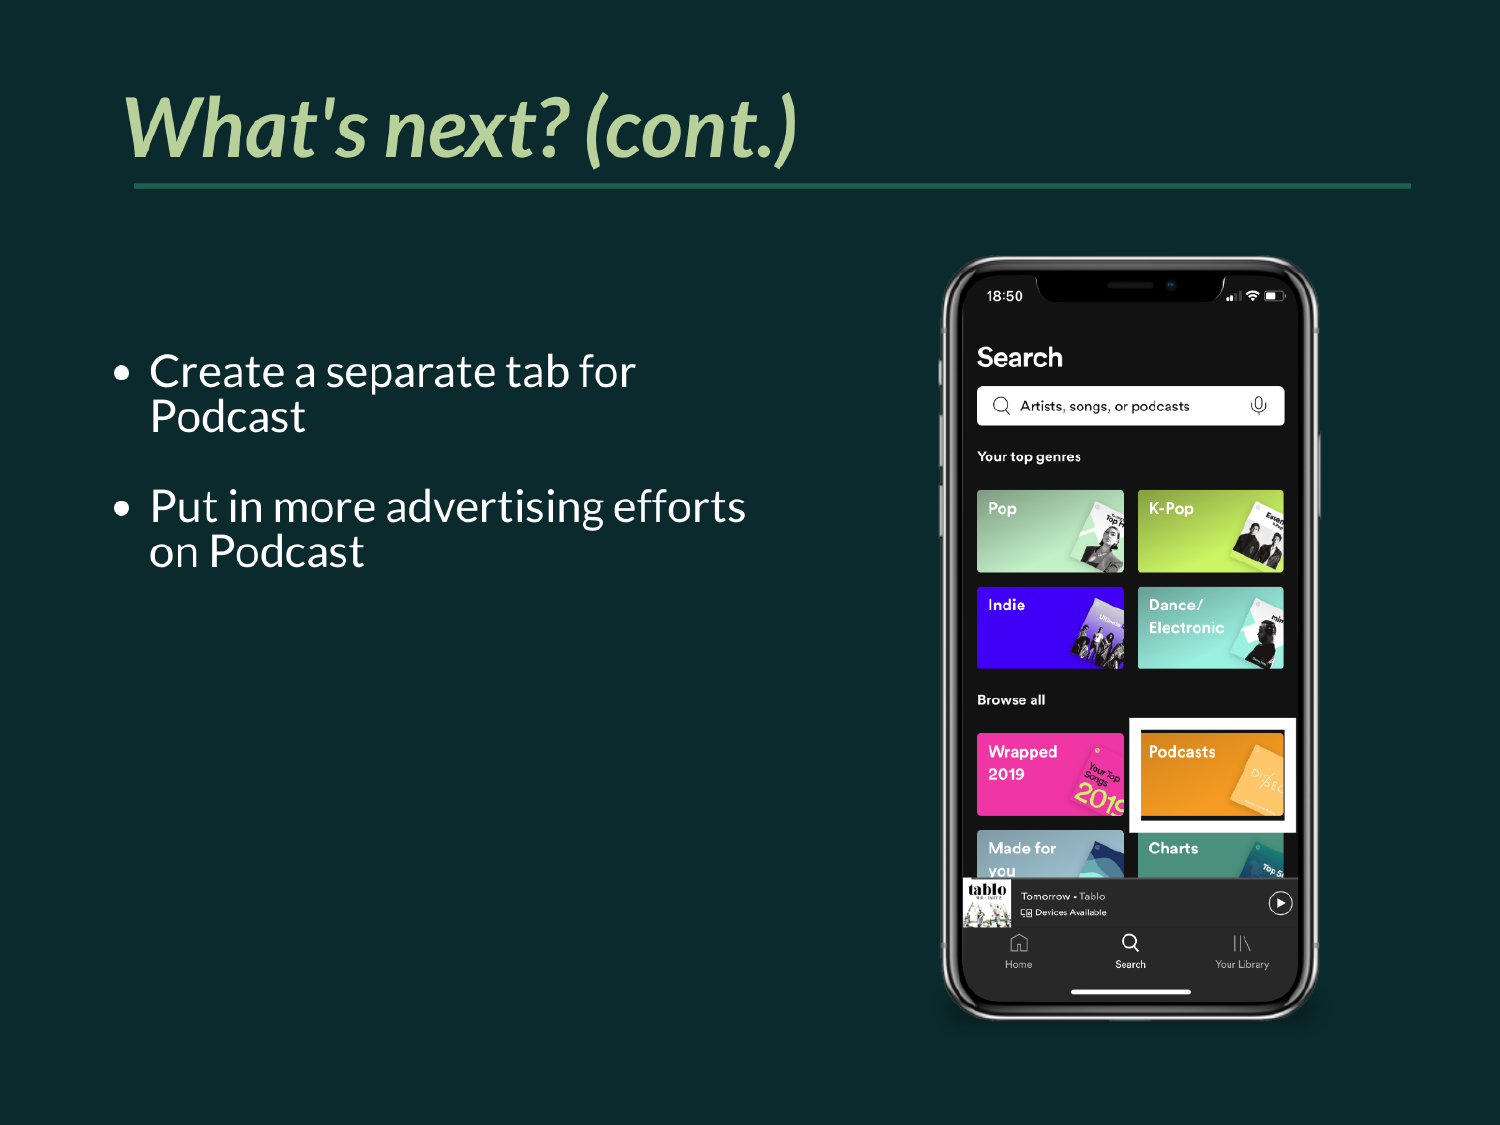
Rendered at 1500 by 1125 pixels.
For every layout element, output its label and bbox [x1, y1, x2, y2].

list [0, 0, 1500, 1125]
